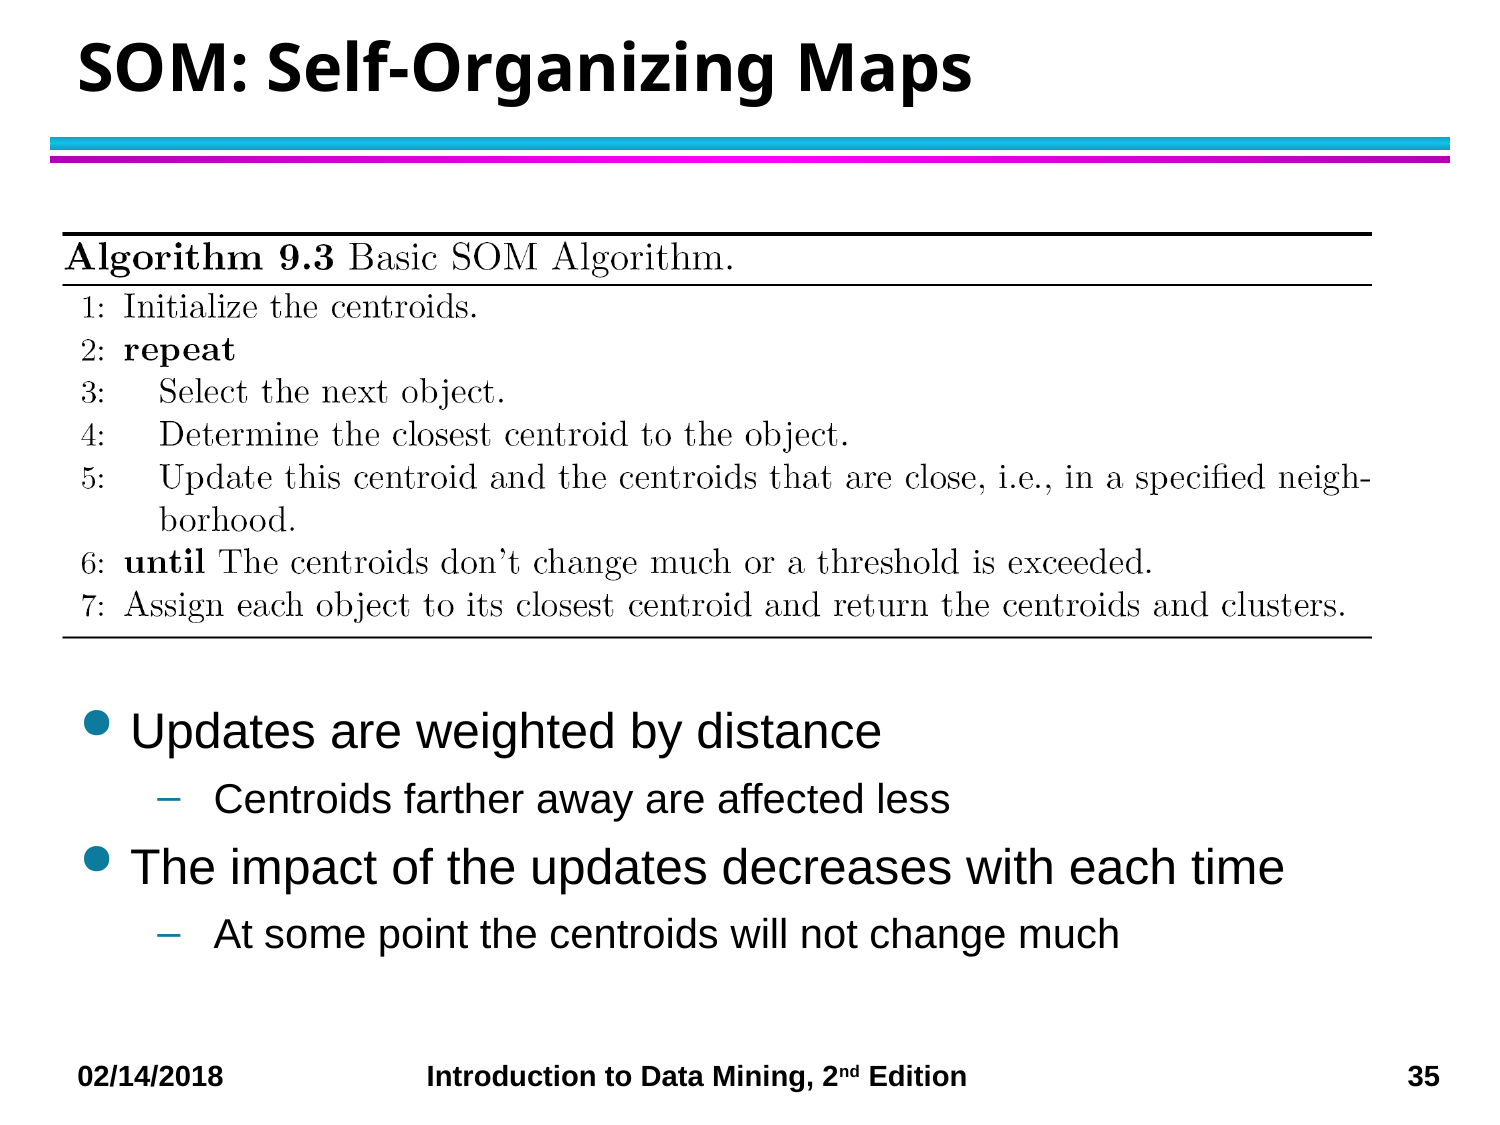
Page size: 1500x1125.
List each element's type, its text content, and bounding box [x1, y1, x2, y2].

list Updates are weighted by distance Centroids farther away are affected less The impact of the updates decreases with each time At some point the centroids will not change much [67, 187, 1432, 1038]
title SOM: Self-Organizing Maps [62, 24, 1421, 113]
picture [44, 209, 1407, 661]
